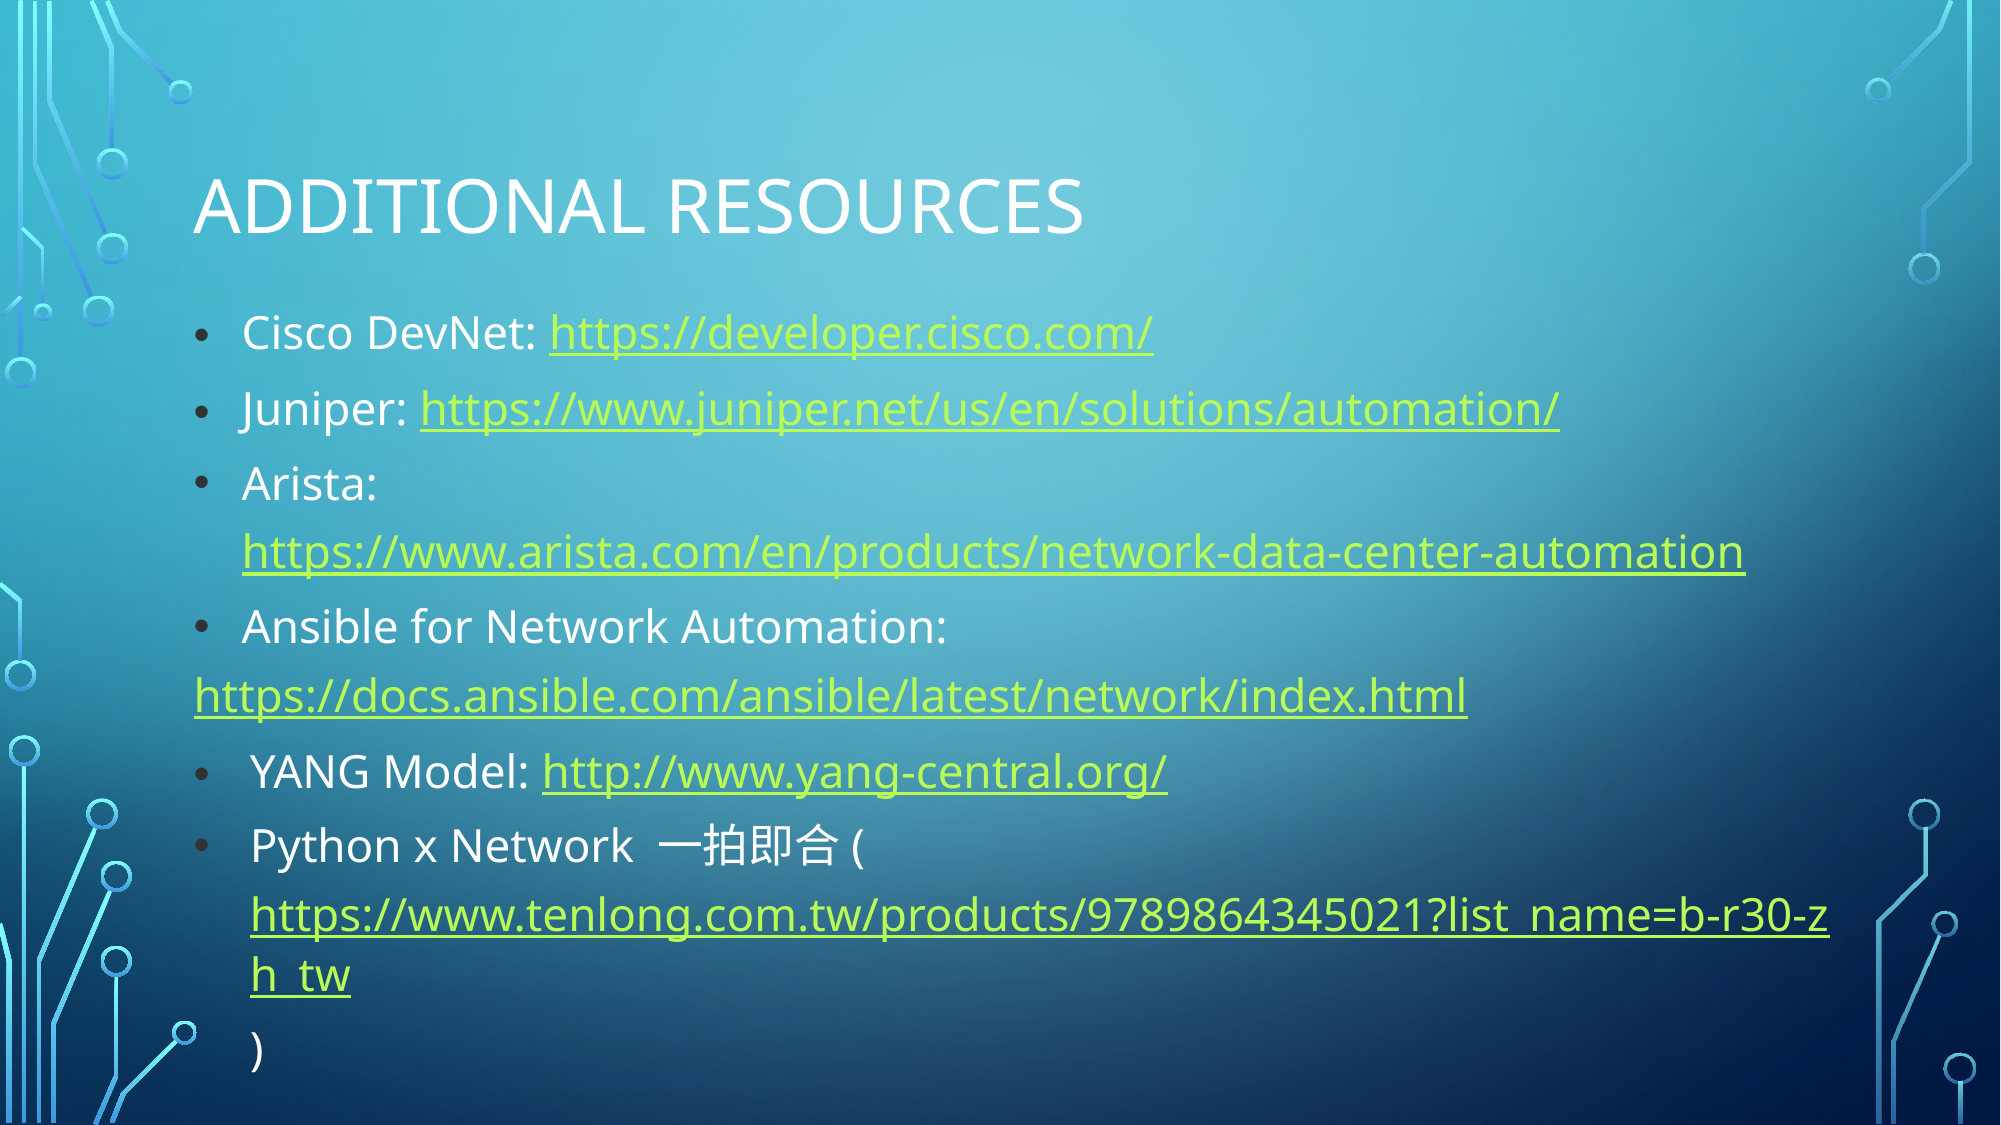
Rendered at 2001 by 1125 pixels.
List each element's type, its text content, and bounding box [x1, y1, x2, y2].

list Cisco DevNet: https://developer.cisco.com/ Juniper: https://www.juniper.net/us/en/solutions/automation/ Arista: https://www.arista.com/en/products/network-data-center-automation Ansible for Network Automation: https://docs.ansible.com/ansible/latest/network/index.html YANG Model: http://www.yang-central.org/ Python x Network 一拍即合(https://www.tenlong.com.tw/products/9789864345021?list_name=b-r30-zh_tw) [178, 282, 1856, 986]
title Additional resources [178, 100, 1871, 319]
